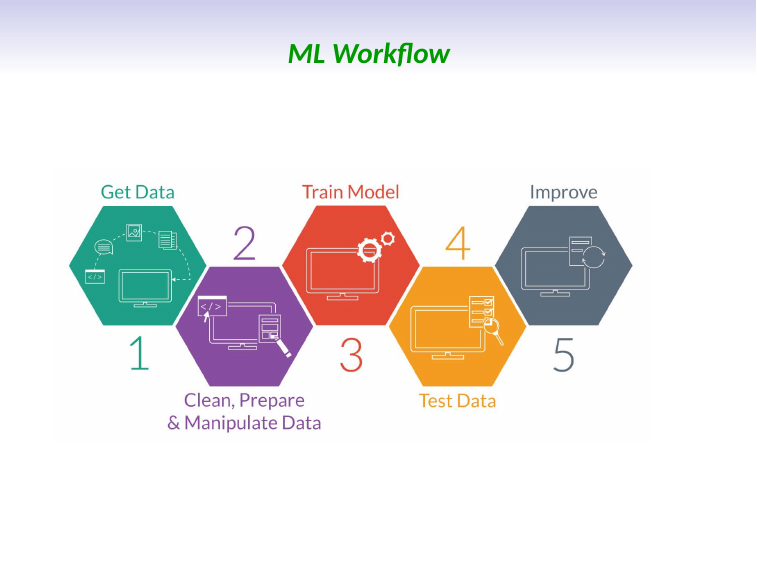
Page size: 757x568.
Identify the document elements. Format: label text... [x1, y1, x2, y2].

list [53, 168, 651, 444]
title ML Workflow [287, 34, 469, 70]
picture [0, 0, 756, 74]
